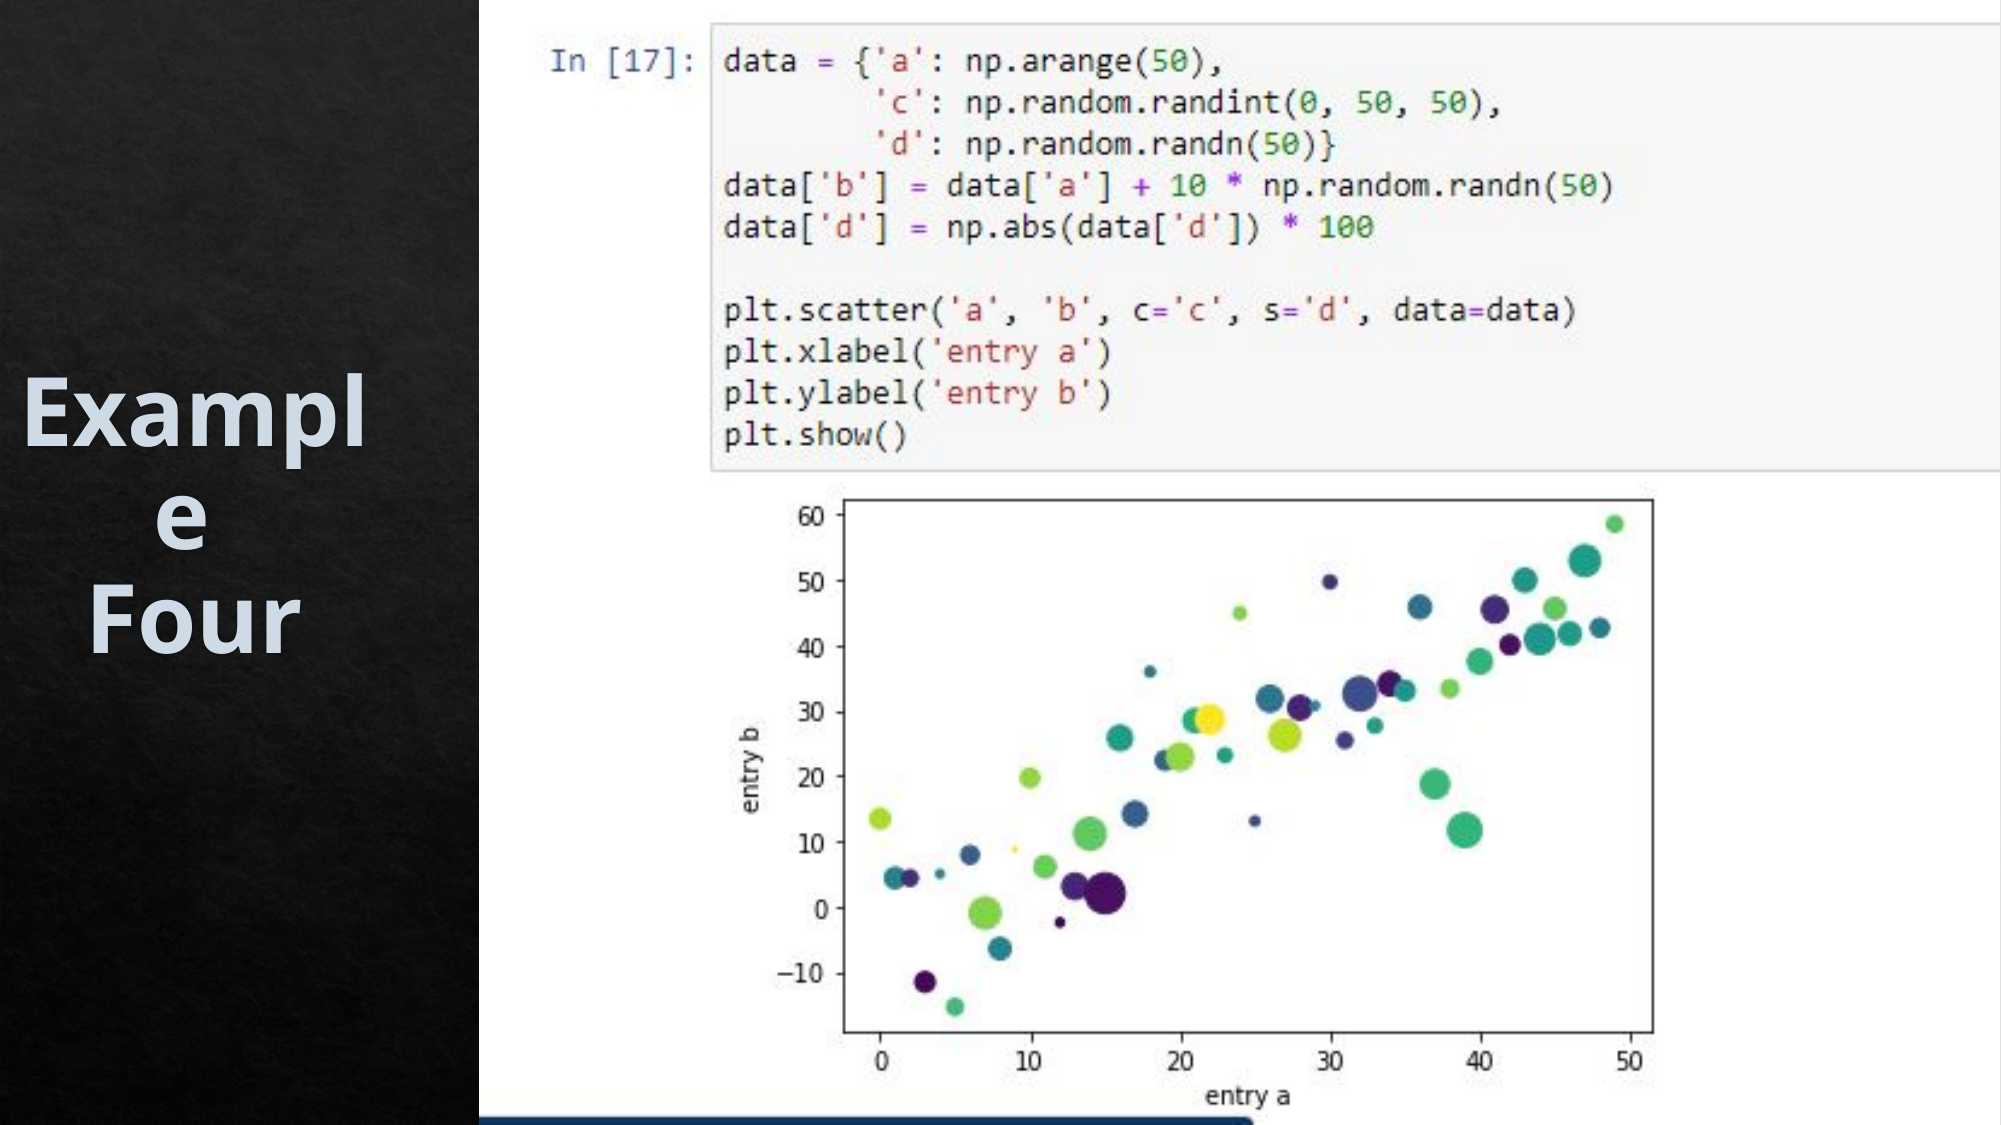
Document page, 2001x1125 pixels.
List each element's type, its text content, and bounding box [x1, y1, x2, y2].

picture [479, 0, 2000, 1125]
title Example Four [0, 288, 389, 749]
